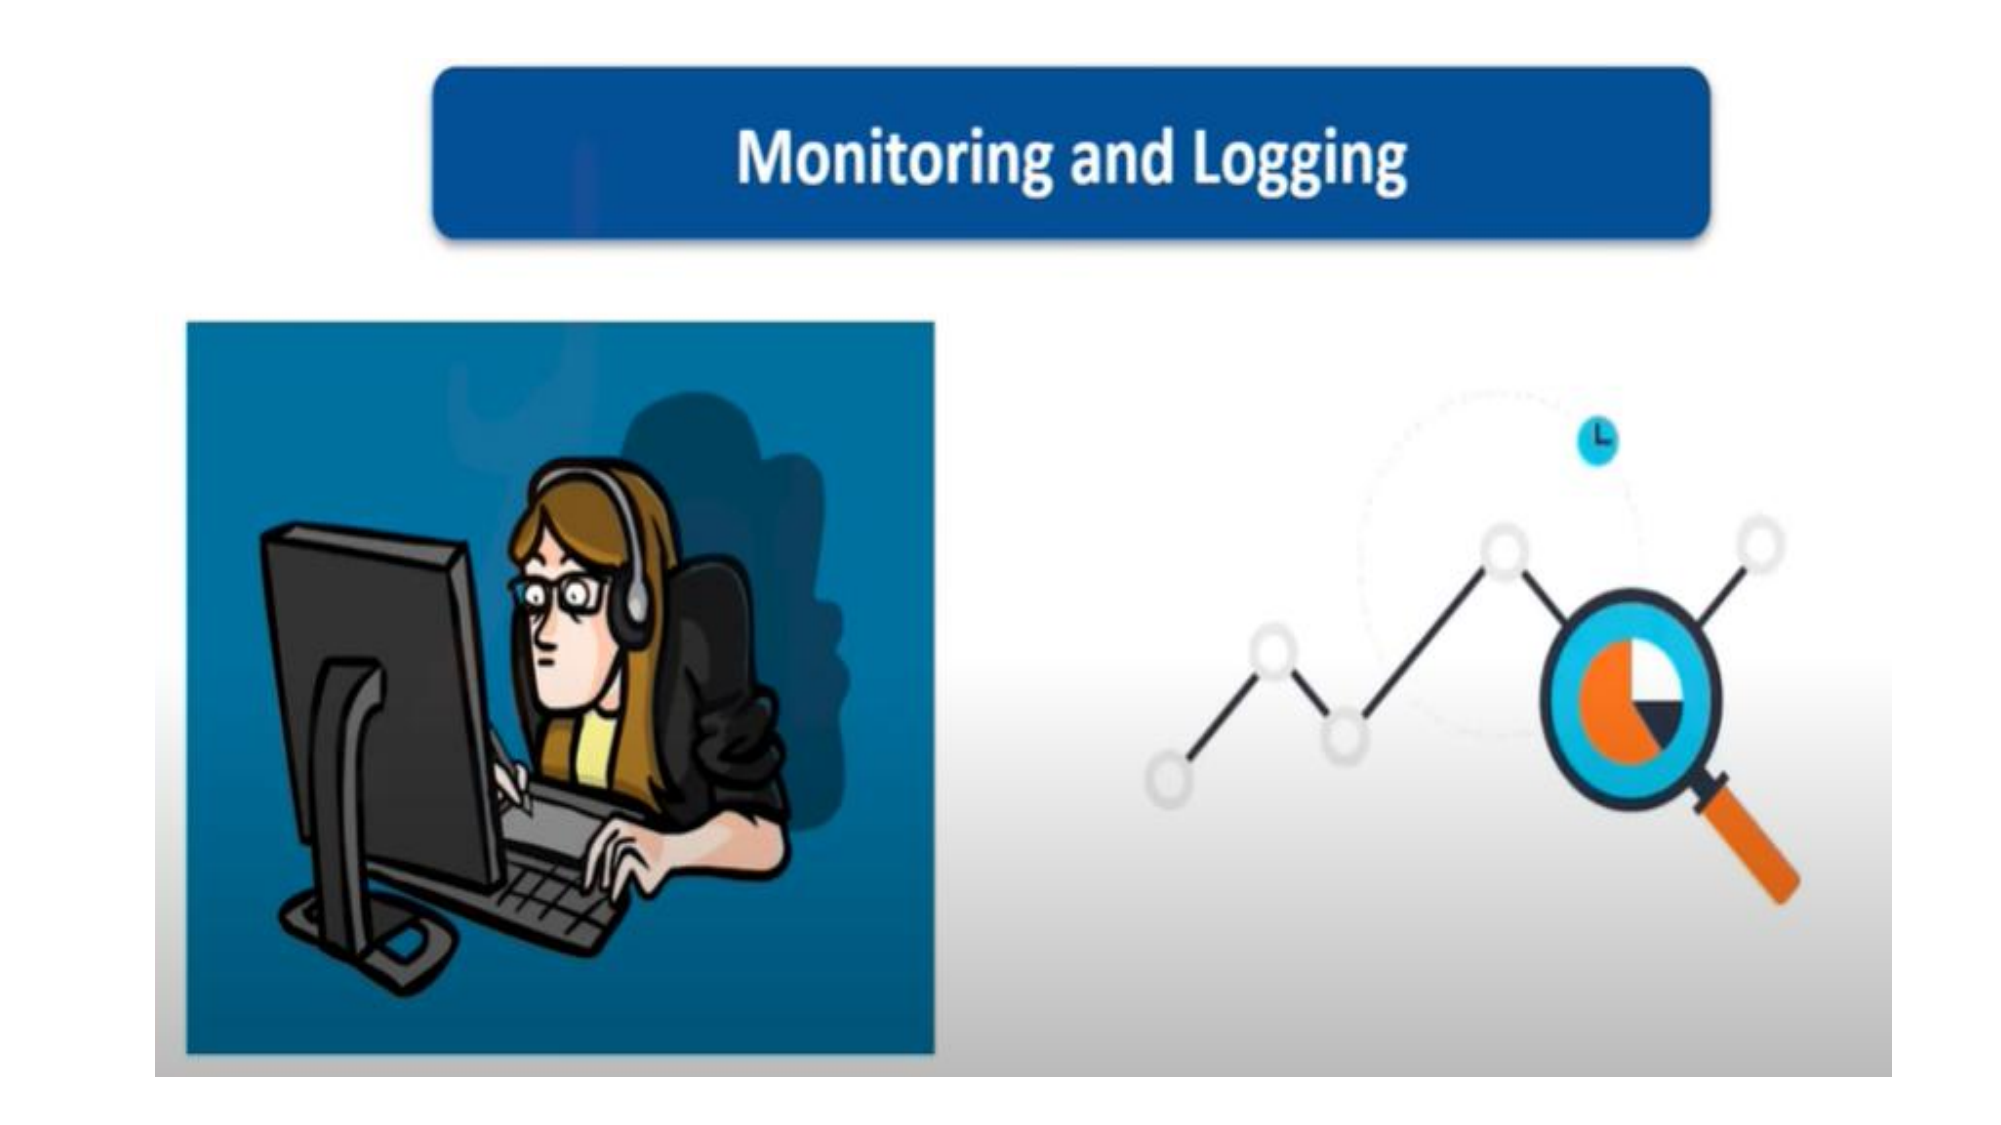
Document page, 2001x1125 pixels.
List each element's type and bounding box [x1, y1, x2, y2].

picture [155, 58, 1892, 1077]
